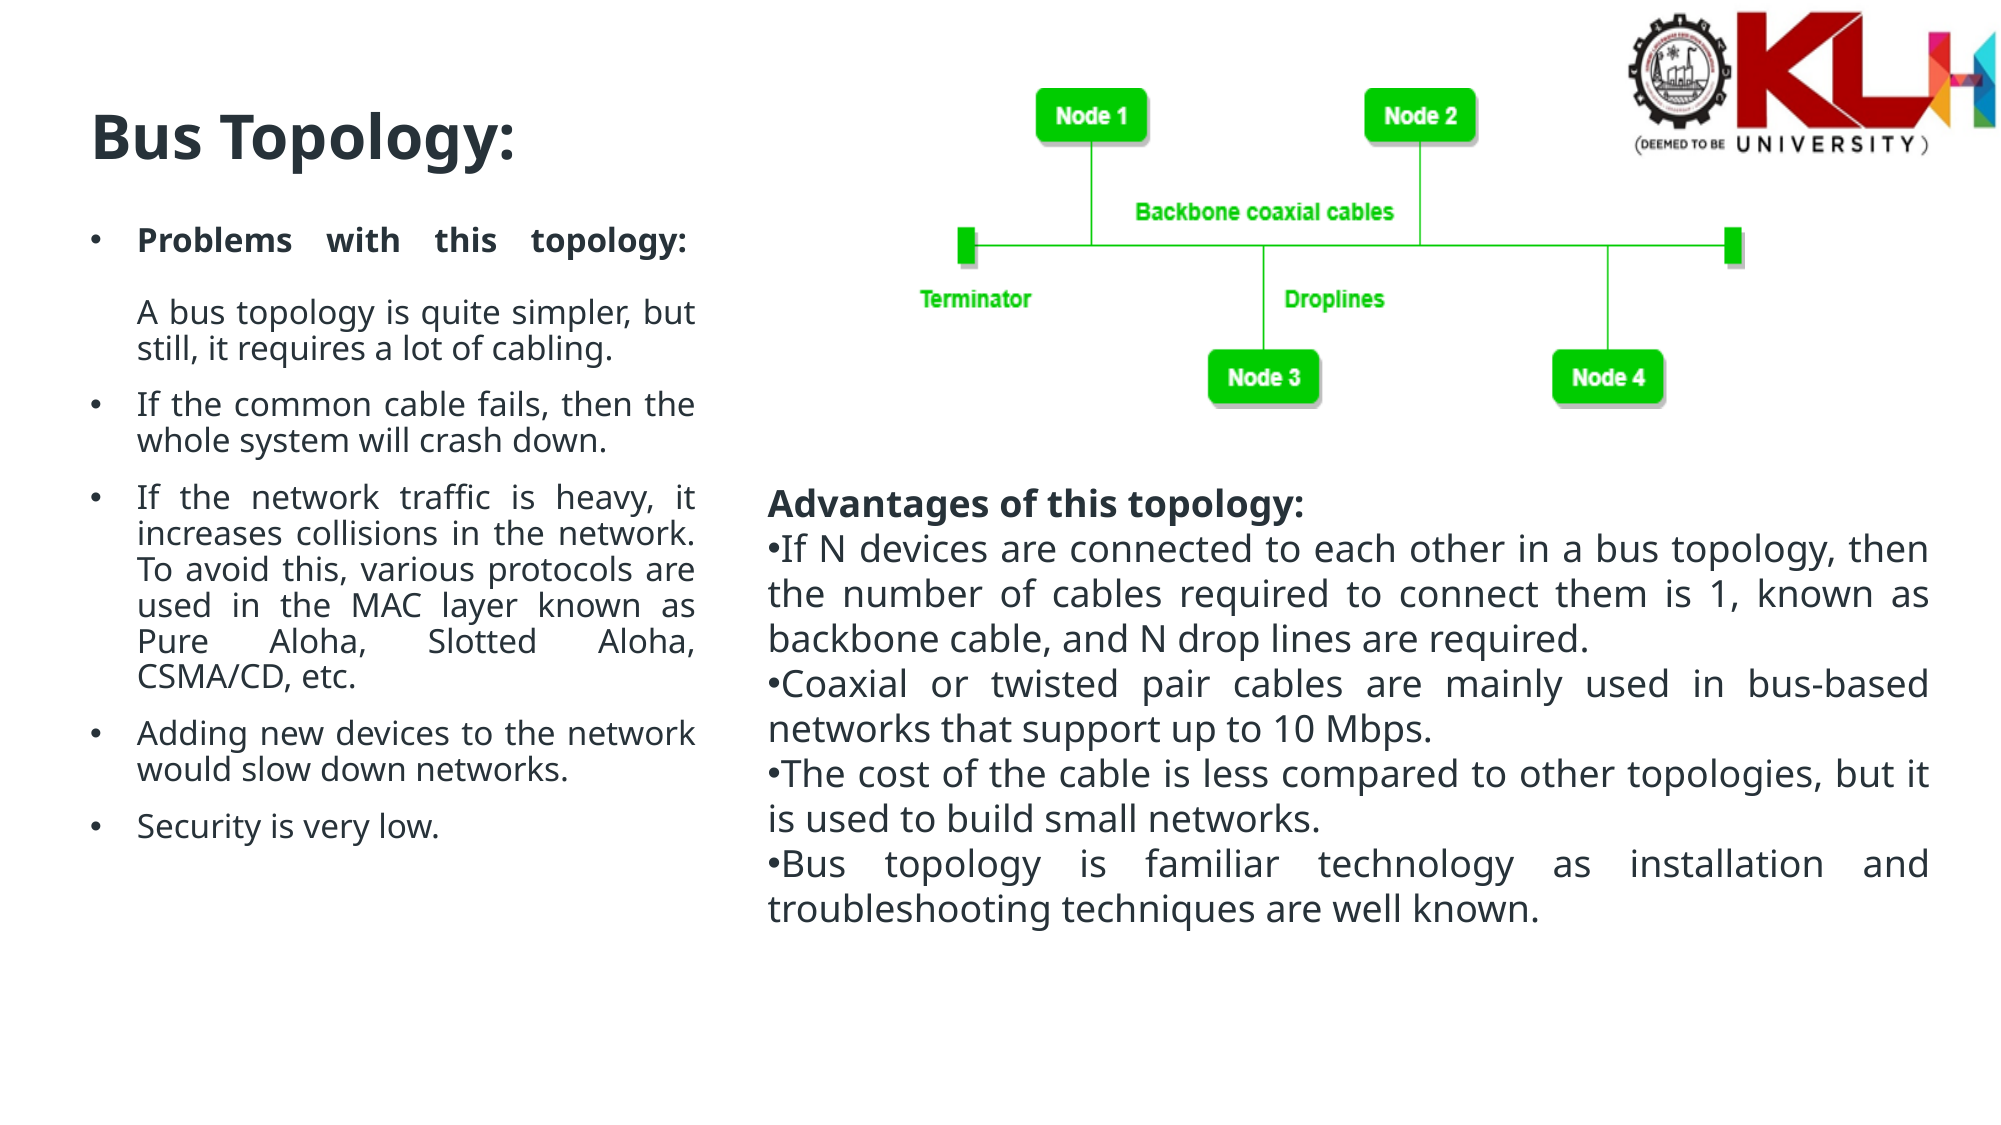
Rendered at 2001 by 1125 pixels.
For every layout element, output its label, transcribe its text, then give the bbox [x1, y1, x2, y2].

text_box Advantages of this topology: If N devices are connected to each other in a bus topology, then the number of cables required to connect them is 1, known as backbone cable, and N drop lines are required. Coaxial or twisted pair cables are mainly used in bus-based networks that support up to 10 Mbps. The cost of the cable is less compared to other topologies, but it is used to build small networks. Bus topology is familiar technology as installation and troubleshooting techniques are well known. [752, 472, 1946, 938]
picture [1625, 0, 2000, 159]
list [911, 88, 1745, 409]
title Bus Topology: [75, 97, 600, 216]
list Problems with this topology: A bus topology is quite simpler, but still, it requires a lot of cabling. If the common cable fails, then the whole system will crash down. If the network traffic is heavy, it increases collisions in the network. To avoid this, various protocols are used in the MAC layer known as Pure Aloha, Slotted Aloha, CSMA/CD, etc. Adding new devices to the network would slow down networks. Security is very low. [75, 216, 712, 1035]
